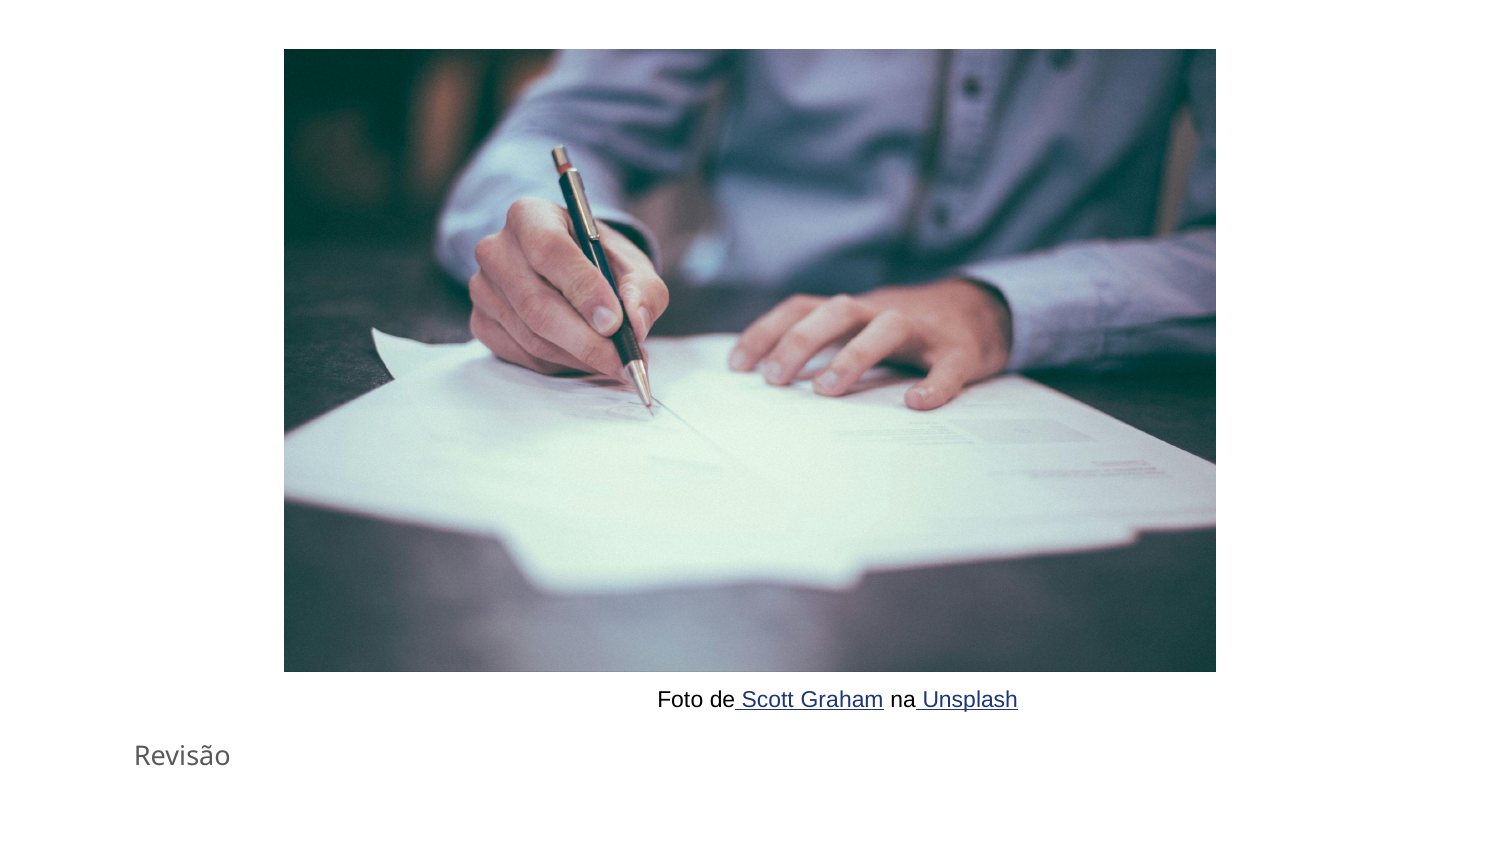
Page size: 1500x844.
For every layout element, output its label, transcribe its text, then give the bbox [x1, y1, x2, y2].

text_box Foto de Scott Graham na Unsplash [642, 680, 1058, 727]
picture [284, 49, 1216, 672]
list Revisão [118, 717, 1382, 793]
